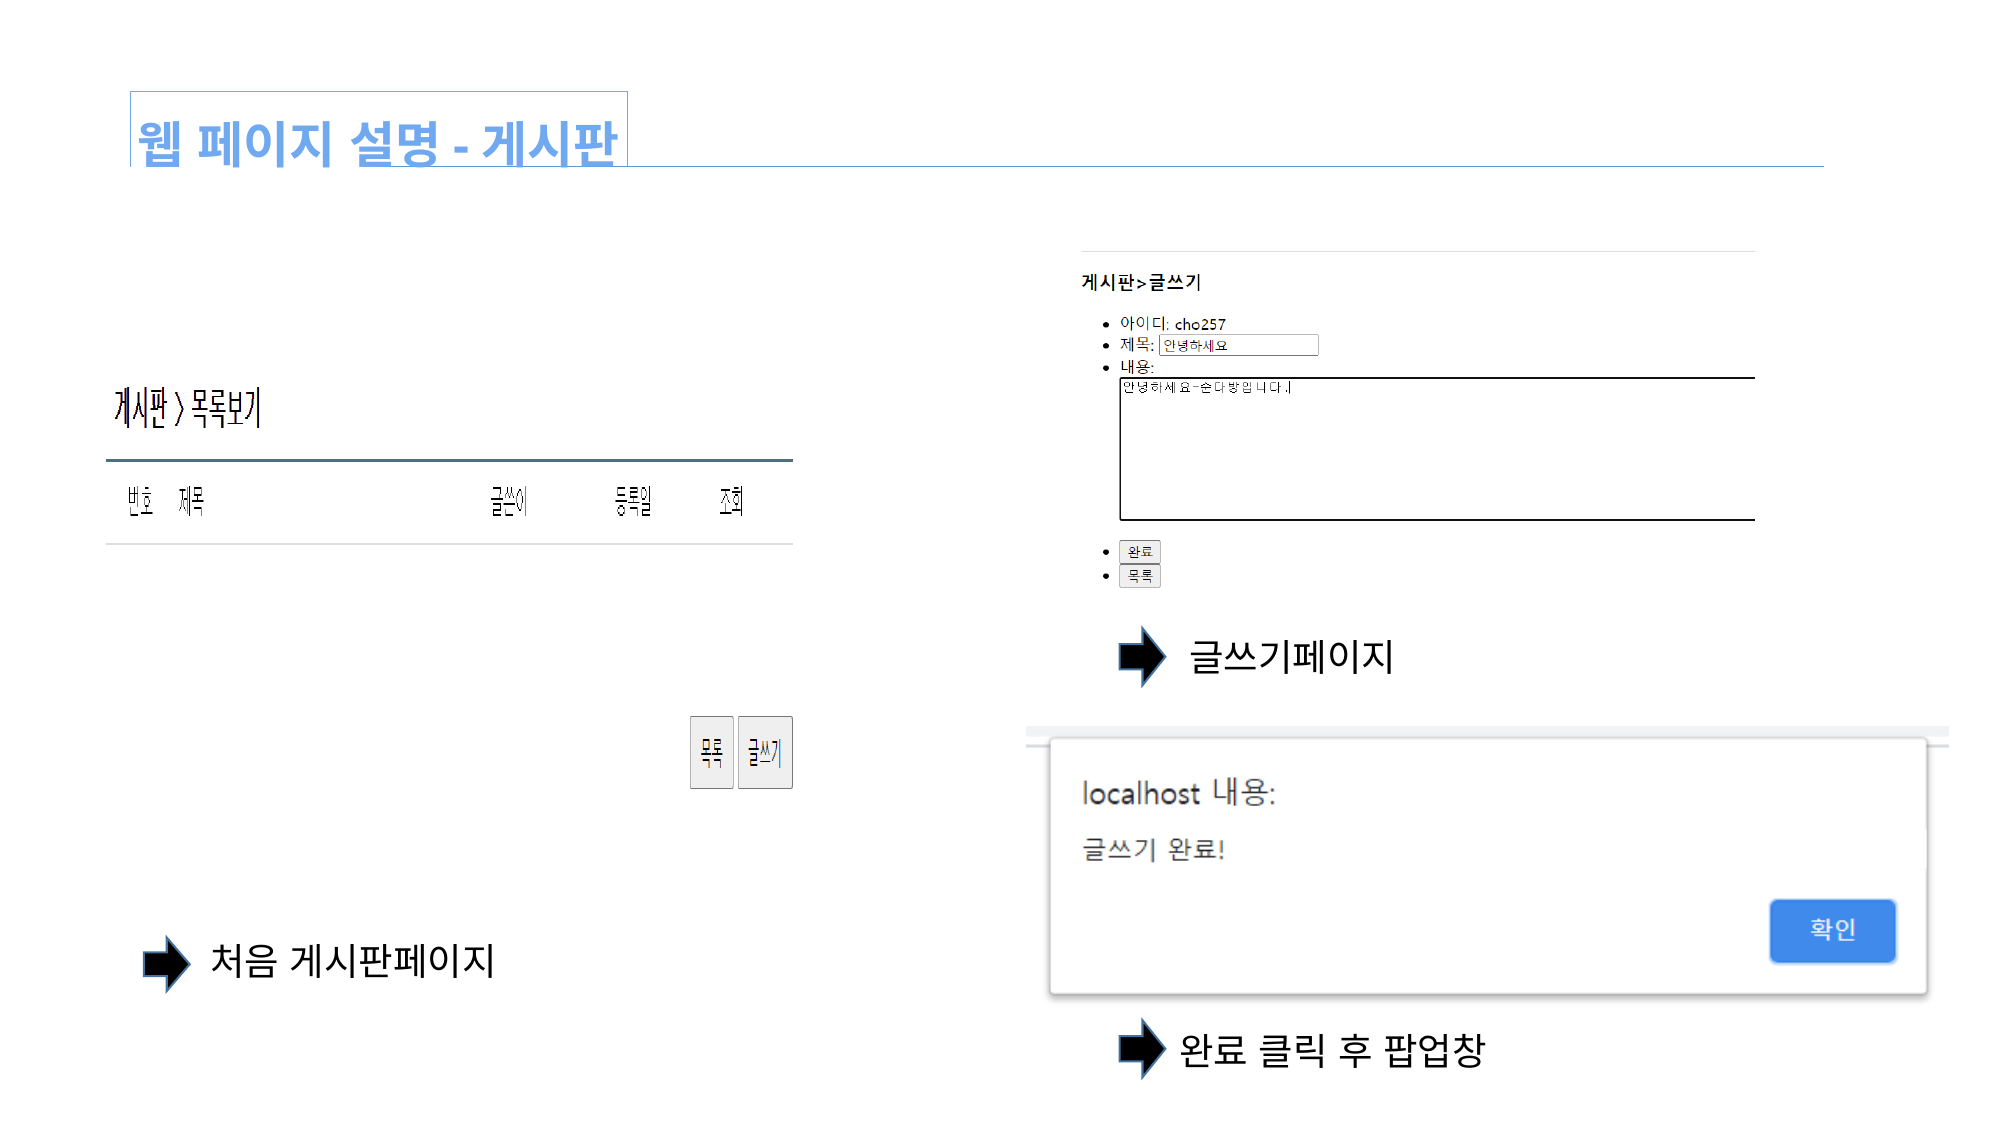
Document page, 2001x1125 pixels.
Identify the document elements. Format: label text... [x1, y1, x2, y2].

text_box 완료 클릭 후 팝업창 [1164, 1021, 1730, 1080]
text_box [1118, 625, 1167, 689]
text_box [142, 934, 192, 994]
text_box 처음 게시판페이지 [195, 930, 1022, 991]
text_box [1118, 1021, 1164, 1081]
text_box [130, 91, 628, 106]
text_box 웹 페이지 설명-게시판 [122, 106, 635, 182]
text_box 글쓰기페이지 [1174, 626, 1739, 687]
picture [1026, 726, 1949, 1021]
picture [1082, 251, 1755, 601]
picture [63, 308, 826, 851]
